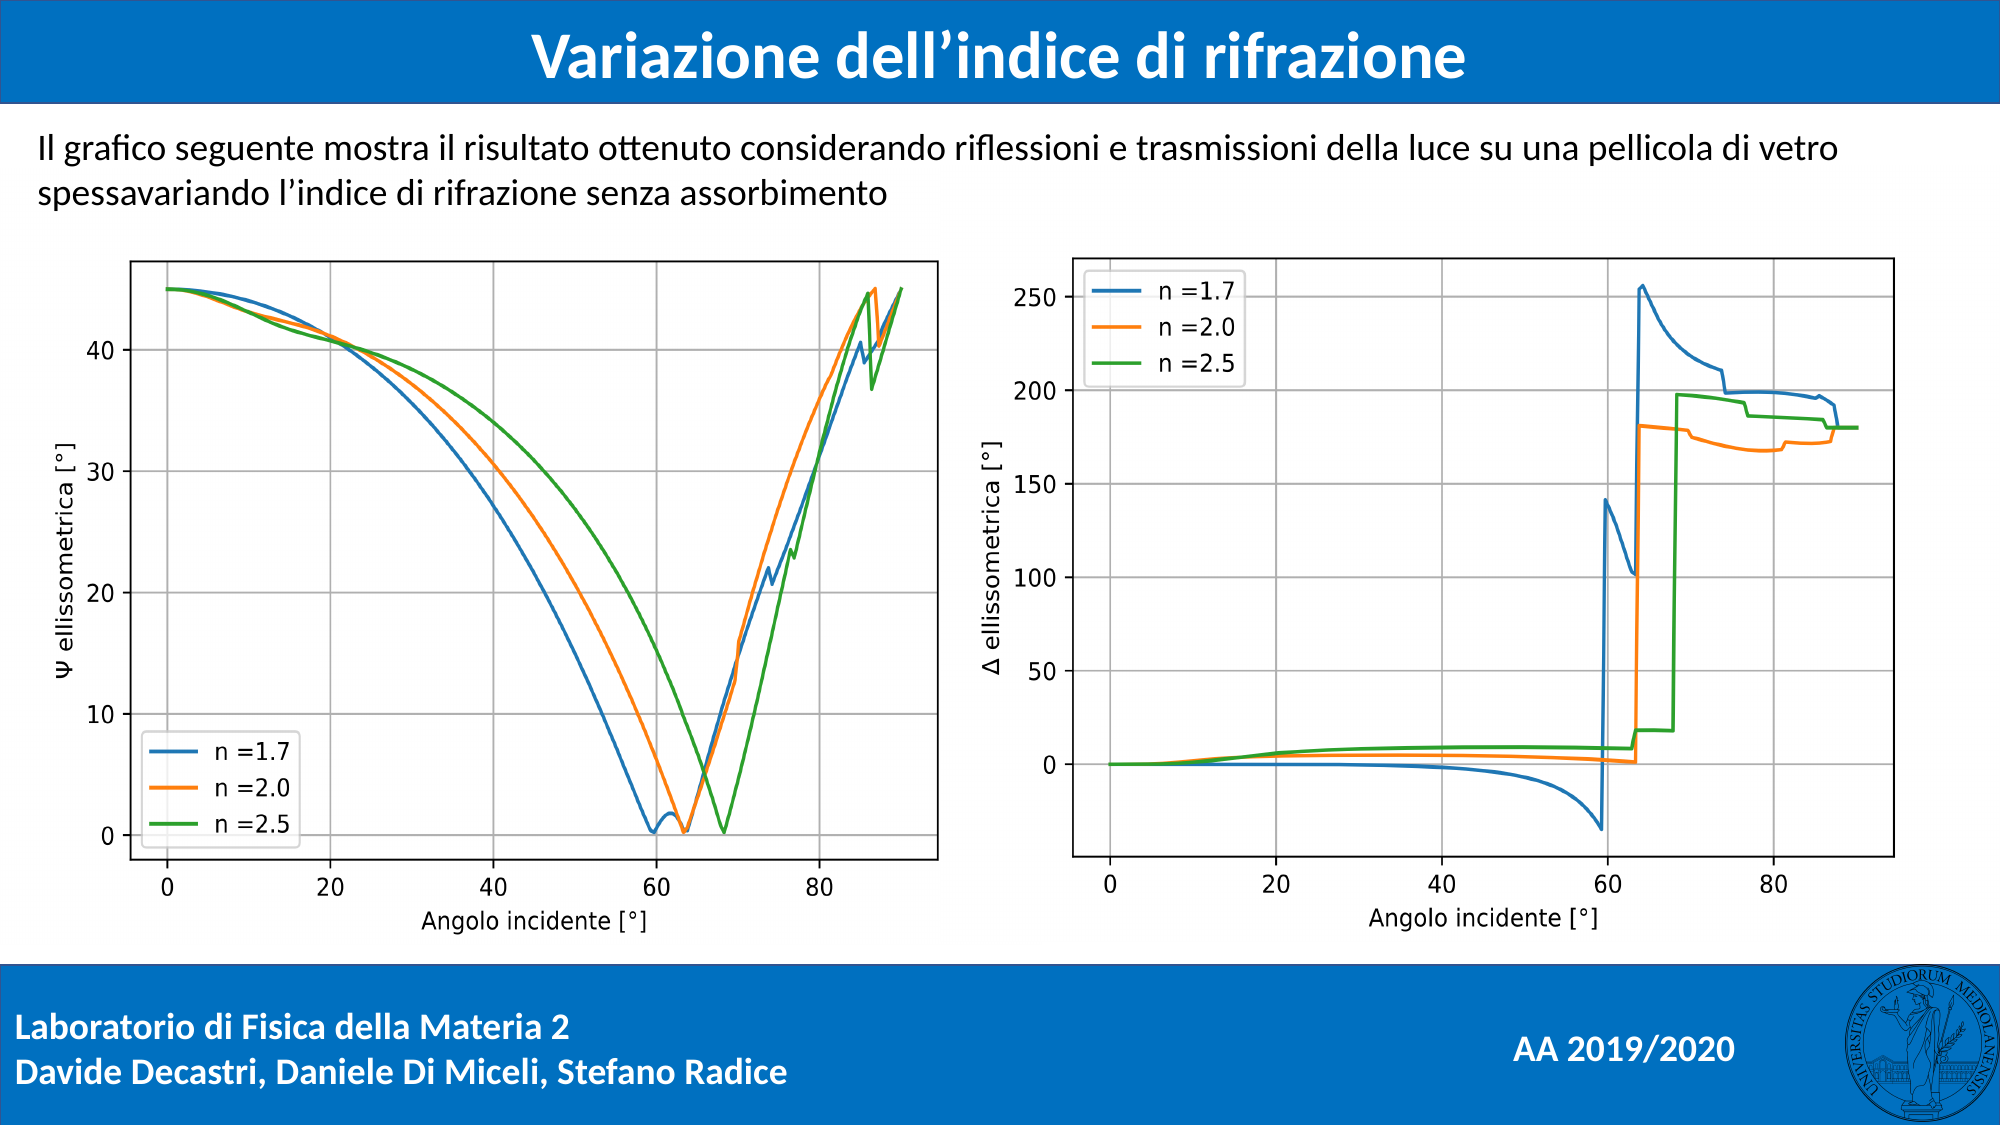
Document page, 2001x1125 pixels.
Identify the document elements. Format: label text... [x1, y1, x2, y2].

picture [1844, 964, 2000, 1122]
text_box Variazione dell’indice di rifrazione [0, 0, 2000, 104]
picture [0, 165, 2000, 945]
text_box Laboratorio di Fisica della Materia 2 Davide Decastri, Daniele Di Miceli, Stefano Radice [0, 964, 2000, 1125]
text_box AA 2019/2020 [1498, 1016, 1754, 1076]
